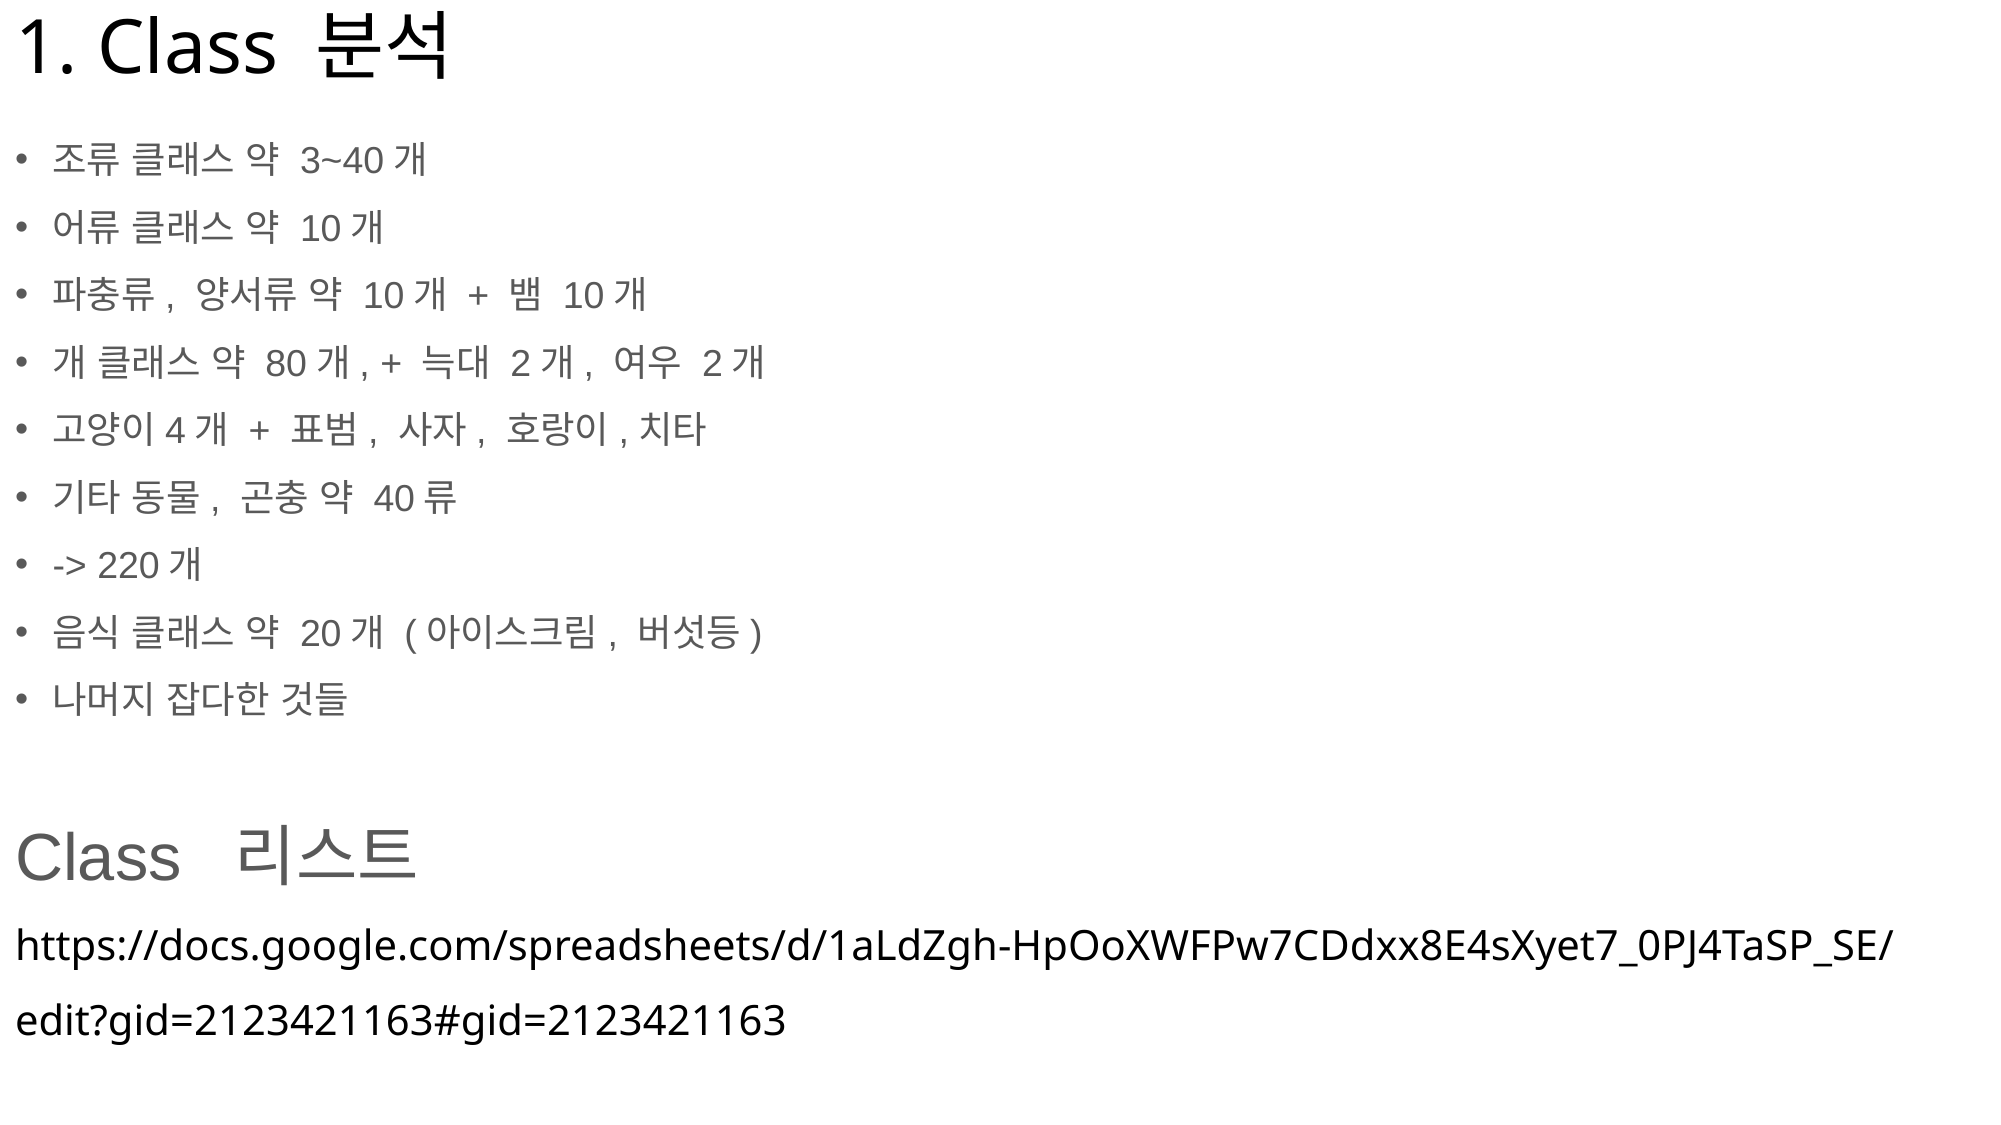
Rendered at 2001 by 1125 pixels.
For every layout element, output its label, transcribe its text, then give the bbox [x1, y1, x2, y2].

list 조류 클래스 약 3~40개 어류 클래스 약 10개 파충류, 양서류 약 10개 + 뱀 10개 개 클래스 약 80개, + 늑대 2개, 여우 2개 고양이4개 + 표범, 사자, 호랑이,치타 기타 동물, 곤충 약 40류 -> 220개 음식 클래스 약 20개 (아이스크림, 버섯등) 나머지 잡다한 것들 Class 리스트 https://docs.google.com/spreadsheets/d/1aLdZgh-HpOoXWFPw7CDdxx8E4sXyet7_0PJ4TaSP_SE/edit?gid=2123421163#gid=2123421163 [0, 106, 2000, 1125]
title 1. Class 분석 [0, 0, 1725, 99]
